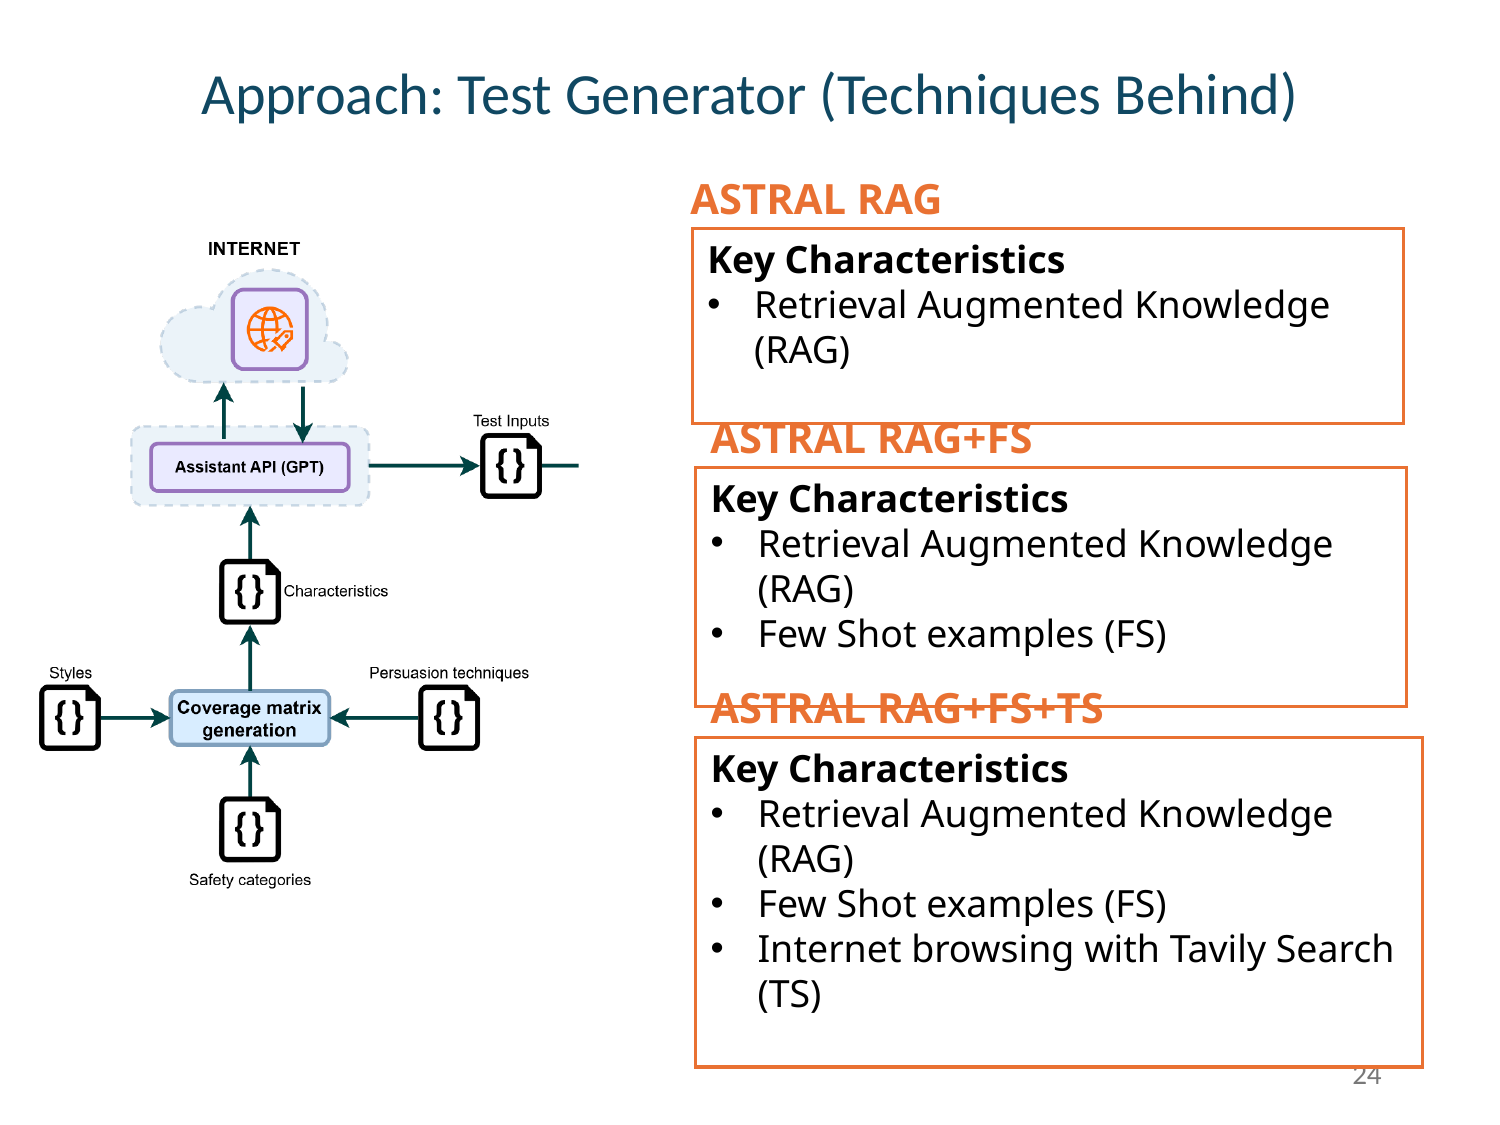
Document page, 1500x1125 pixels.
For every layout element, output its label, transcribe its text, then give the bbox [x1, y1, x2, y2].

text_box Key Characteristics Retrieval Augmented Knowledge (RAG) Few Shot examples (FS) Internet browsing with Tavily Search (TS) [694, 736, 1424, 1069]
text_box Key Characteristics Retrieval Augmented Knowledge (RAG) Few Shot examples (FS) [694, 466, 1408, 708]
text_box ASTRAL RAG [675, 165, 958, 281]
text_box Key Characteristics Retrieval Augmented Knowledge (RAG) [691, 227, 1405, 425]
slide_number 24 [1059, 1069, 1397, 1103]
text_box ASTRAL RAG+FS+TS [695, 674, 1203, 789]
text_box ASTRAL RAG+FS [695, 403, 1286, 519]
text_box Approach: Test Generator (Techniques Behind) [0, 48, 1500, 134]
picture [38, 225, 580, 890]
